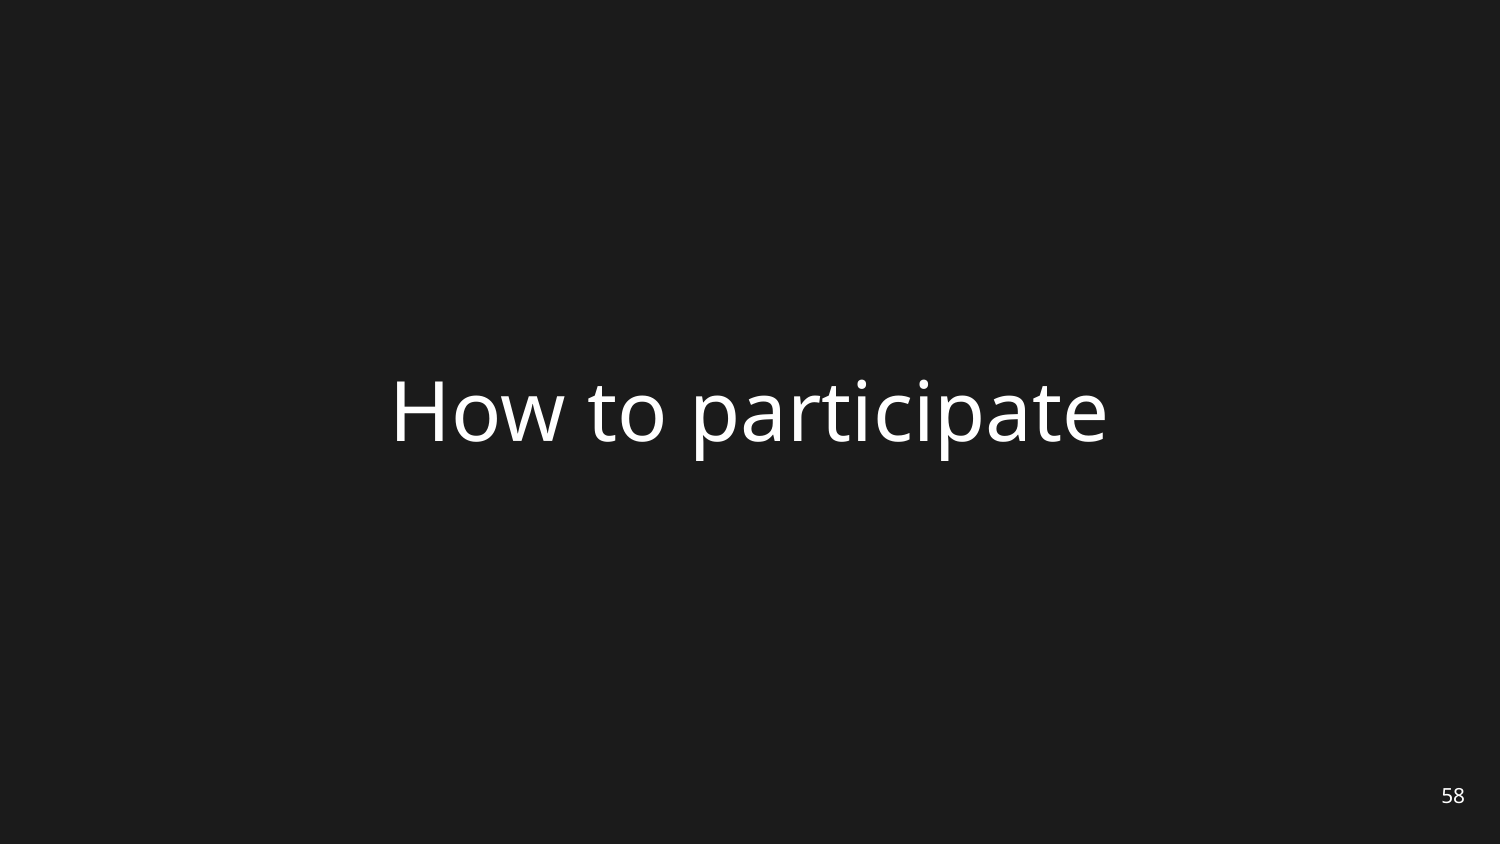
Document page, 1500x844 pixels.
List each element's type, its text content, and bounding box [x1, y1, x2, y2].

title How to participate [51, 72, 1449, 753]
slide_number 58 [1389, 764, 1480, 830]
